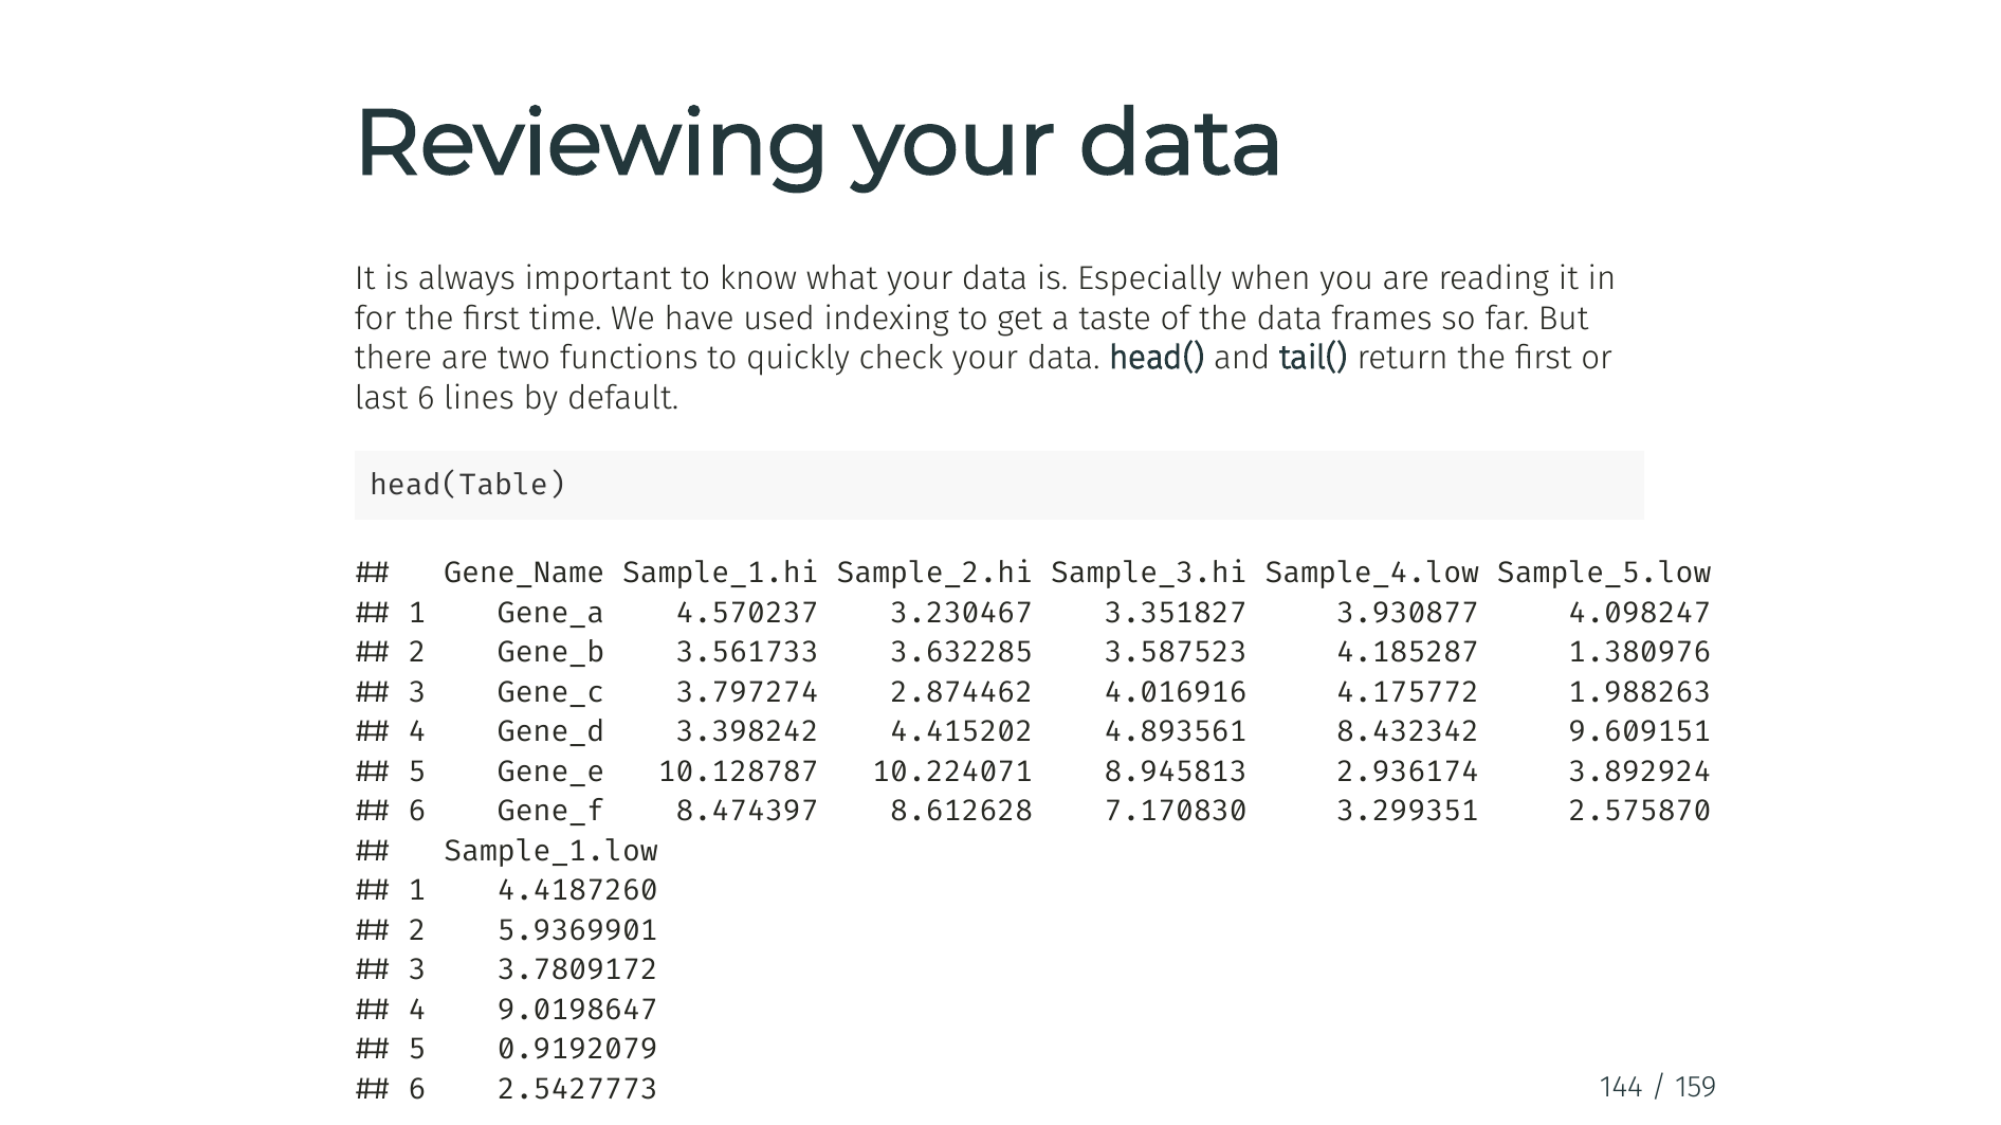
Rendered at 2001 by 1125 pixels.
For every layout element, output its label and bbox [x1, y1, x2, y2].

list [249, 0, 1750, 1125]
